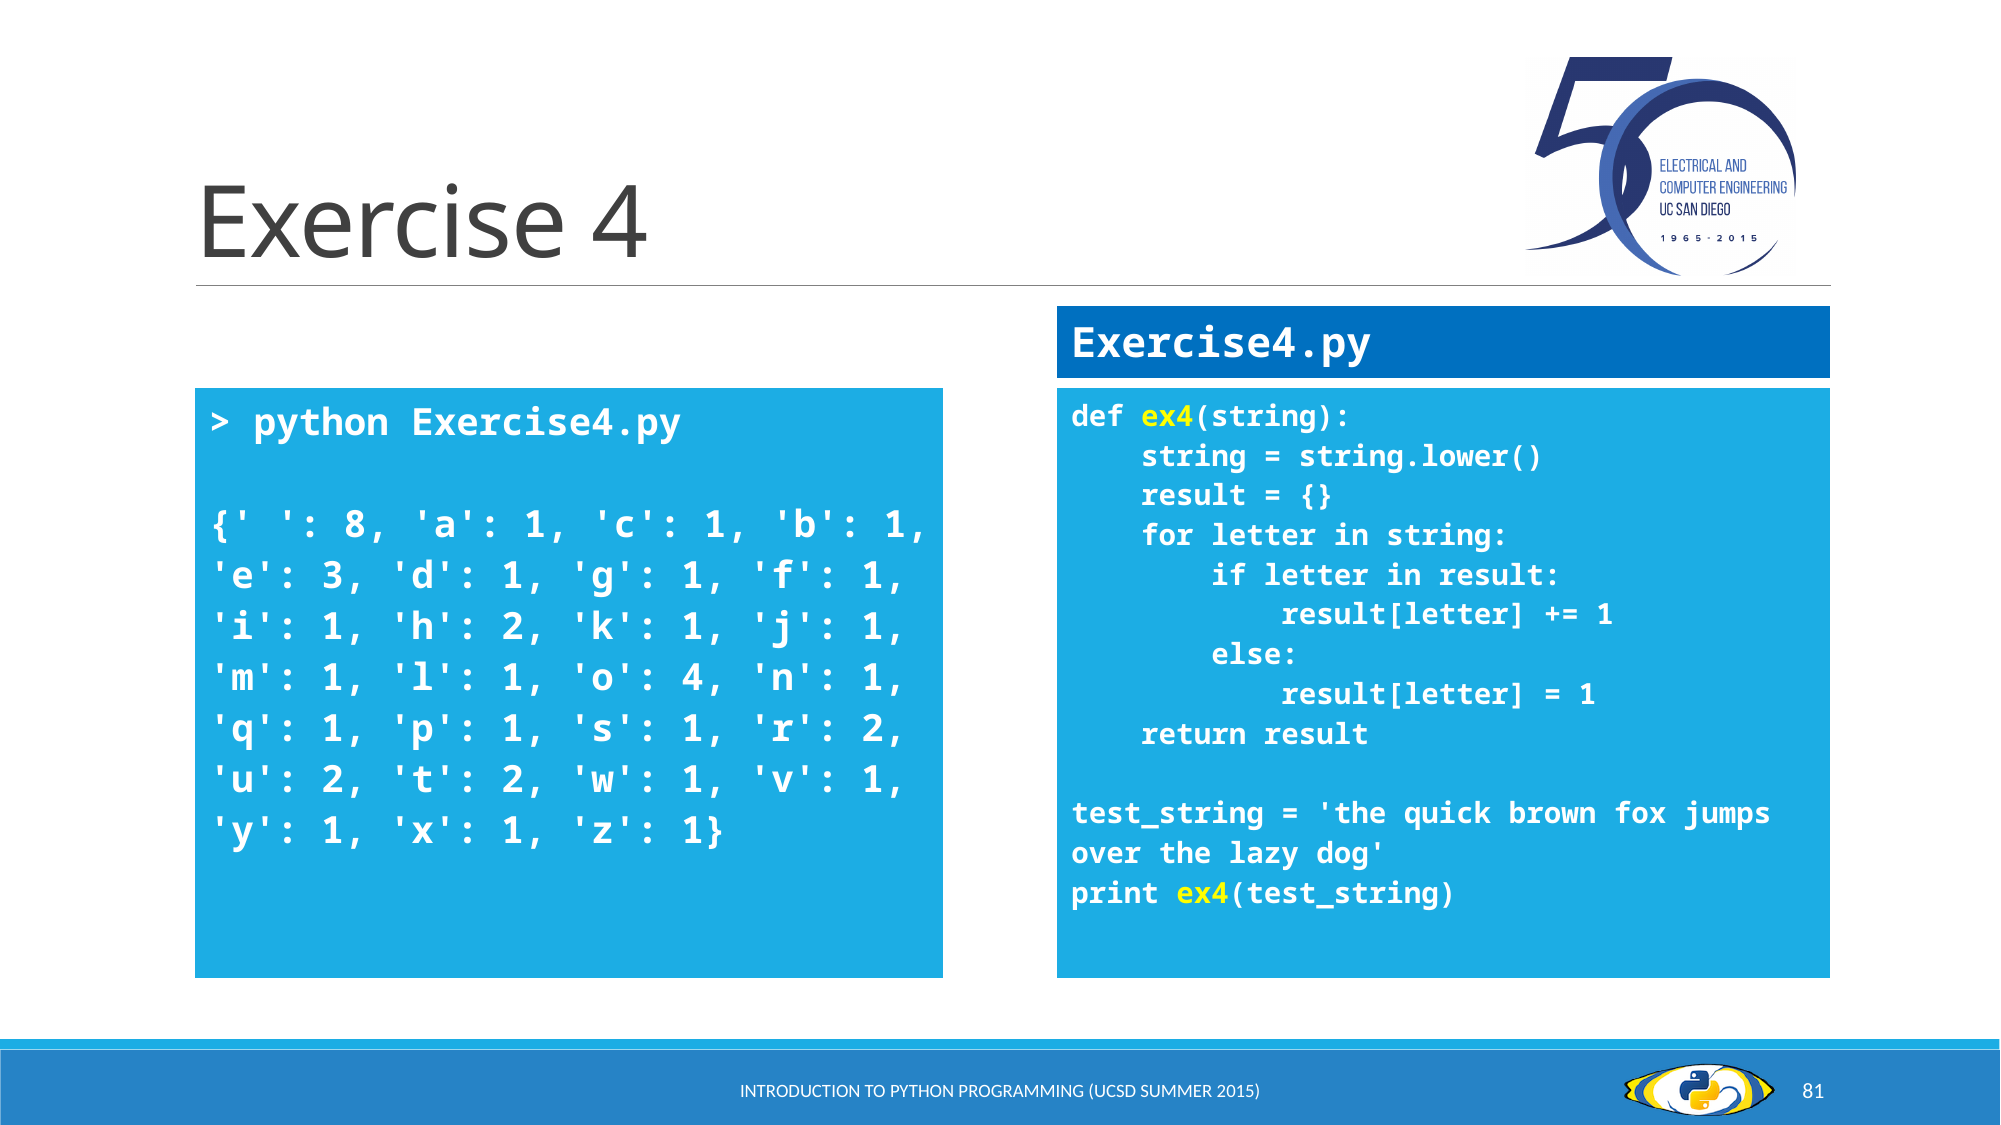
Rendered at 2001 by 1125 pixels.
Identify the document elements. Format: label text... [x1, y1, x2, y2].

slide_number 81 [1624, 1059, 1840, 1120]
table_header > python Exercise4.py {' ': 8, 'a': 1, 'c': 1, 'b': 1, 'e': 3, 'd': 1, 'g': 1, 'f': 1, 'i': 1, 'h': 2, 'k': 1, 'j': 1, 'm': 1, 'l': 1, 'o': 4, 'n': 1, 'q': 1, 'p': 1, 's': 1, 'r': 2, 'u': 2, 't': 2, 'w': 1, 'v': 1, 'y': 1, 'x': 1, 'z': 1} [195, 388, 943, 978]
table_header def ex4(string): string = string.lower() result = {} for letter in string: if letter in result: result[letter] += 1 else: result[letter] = 1 return result test_string = 'the quick brown fox jumps over the lazy dog' print ex4(test_string) [1057, 388, 1830, 978]
title Exercise 4 [180, 47, 1830, 285]
table_header Exercise4.py [1057, 306, 1830, 378]
footer Introduction to Python Programming (UCSD Summer 2015) [604, 1059, 1396, 1120]
